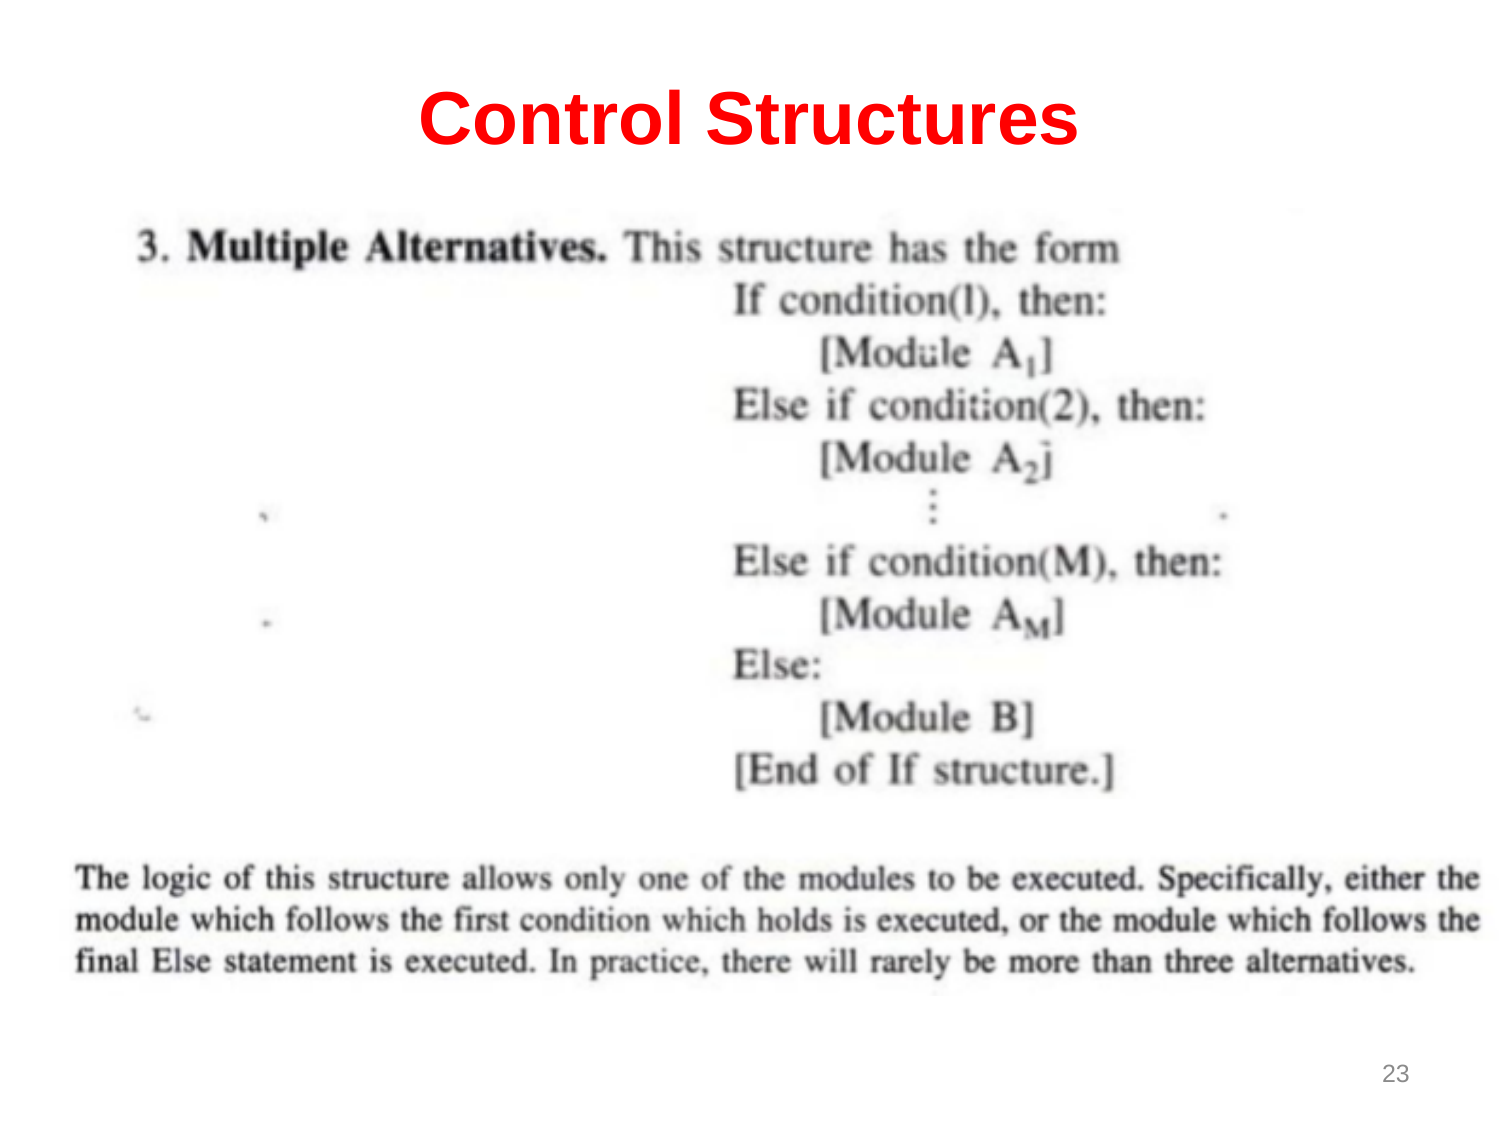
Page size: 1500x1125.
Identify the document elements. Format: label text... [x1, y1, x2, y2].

slide_number 23 [1074, 1042, 1425, 1103]
picture [52, 853, 1500, 996]
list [88, 207, 1318, 799]
title Control Structures [75, 45, 1425, 185]
